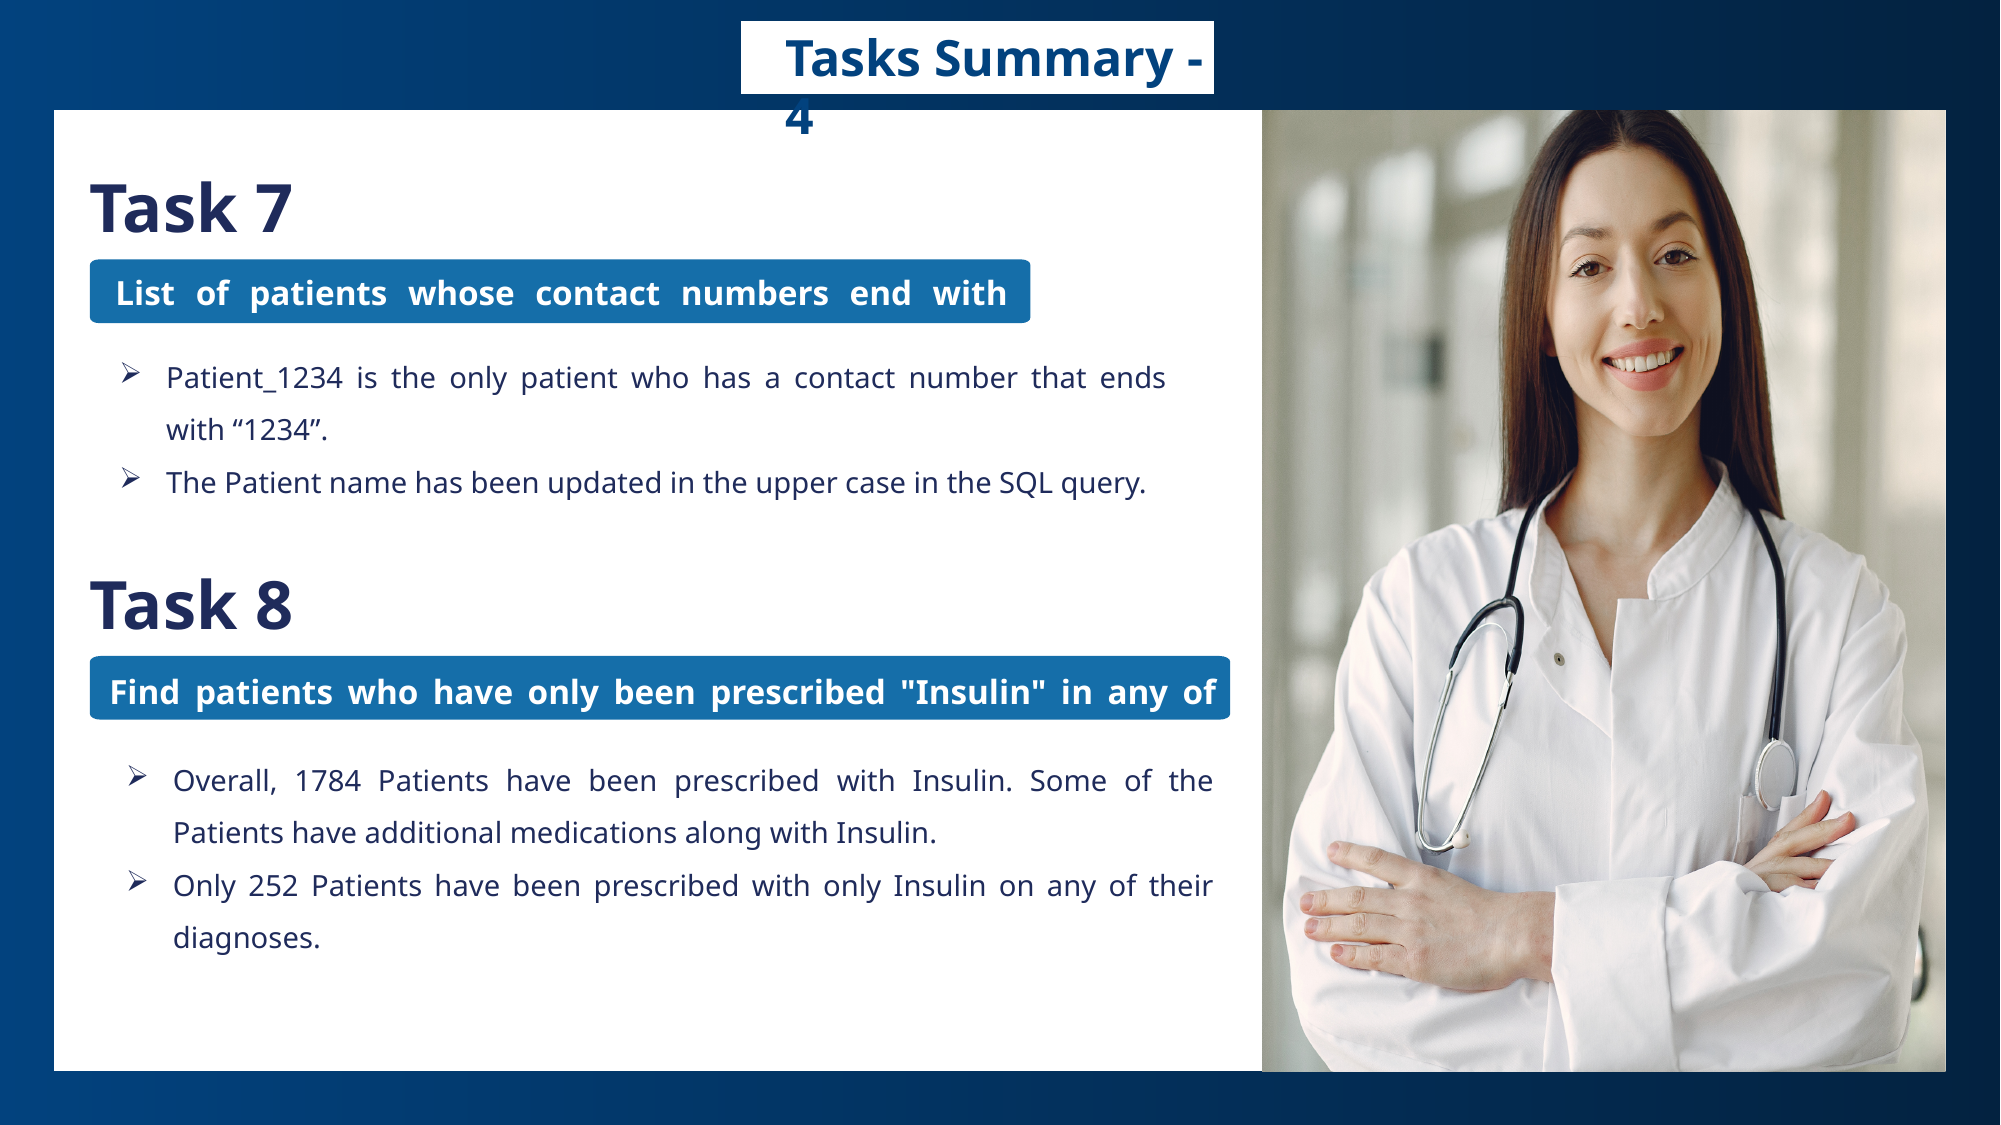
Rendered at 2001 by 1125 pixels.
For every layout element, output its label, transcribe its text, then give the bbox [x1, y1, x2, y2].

text_box Tasks Summary - 4 [785, 100, 1215, 108]
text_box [89, 259, 1031, 324]
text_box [89, 655, 1231, 720]
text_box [1261, 110, 1946, 1072]
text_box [740, 21, 1215, 94]
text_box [54, 109, 1260, 1072]
